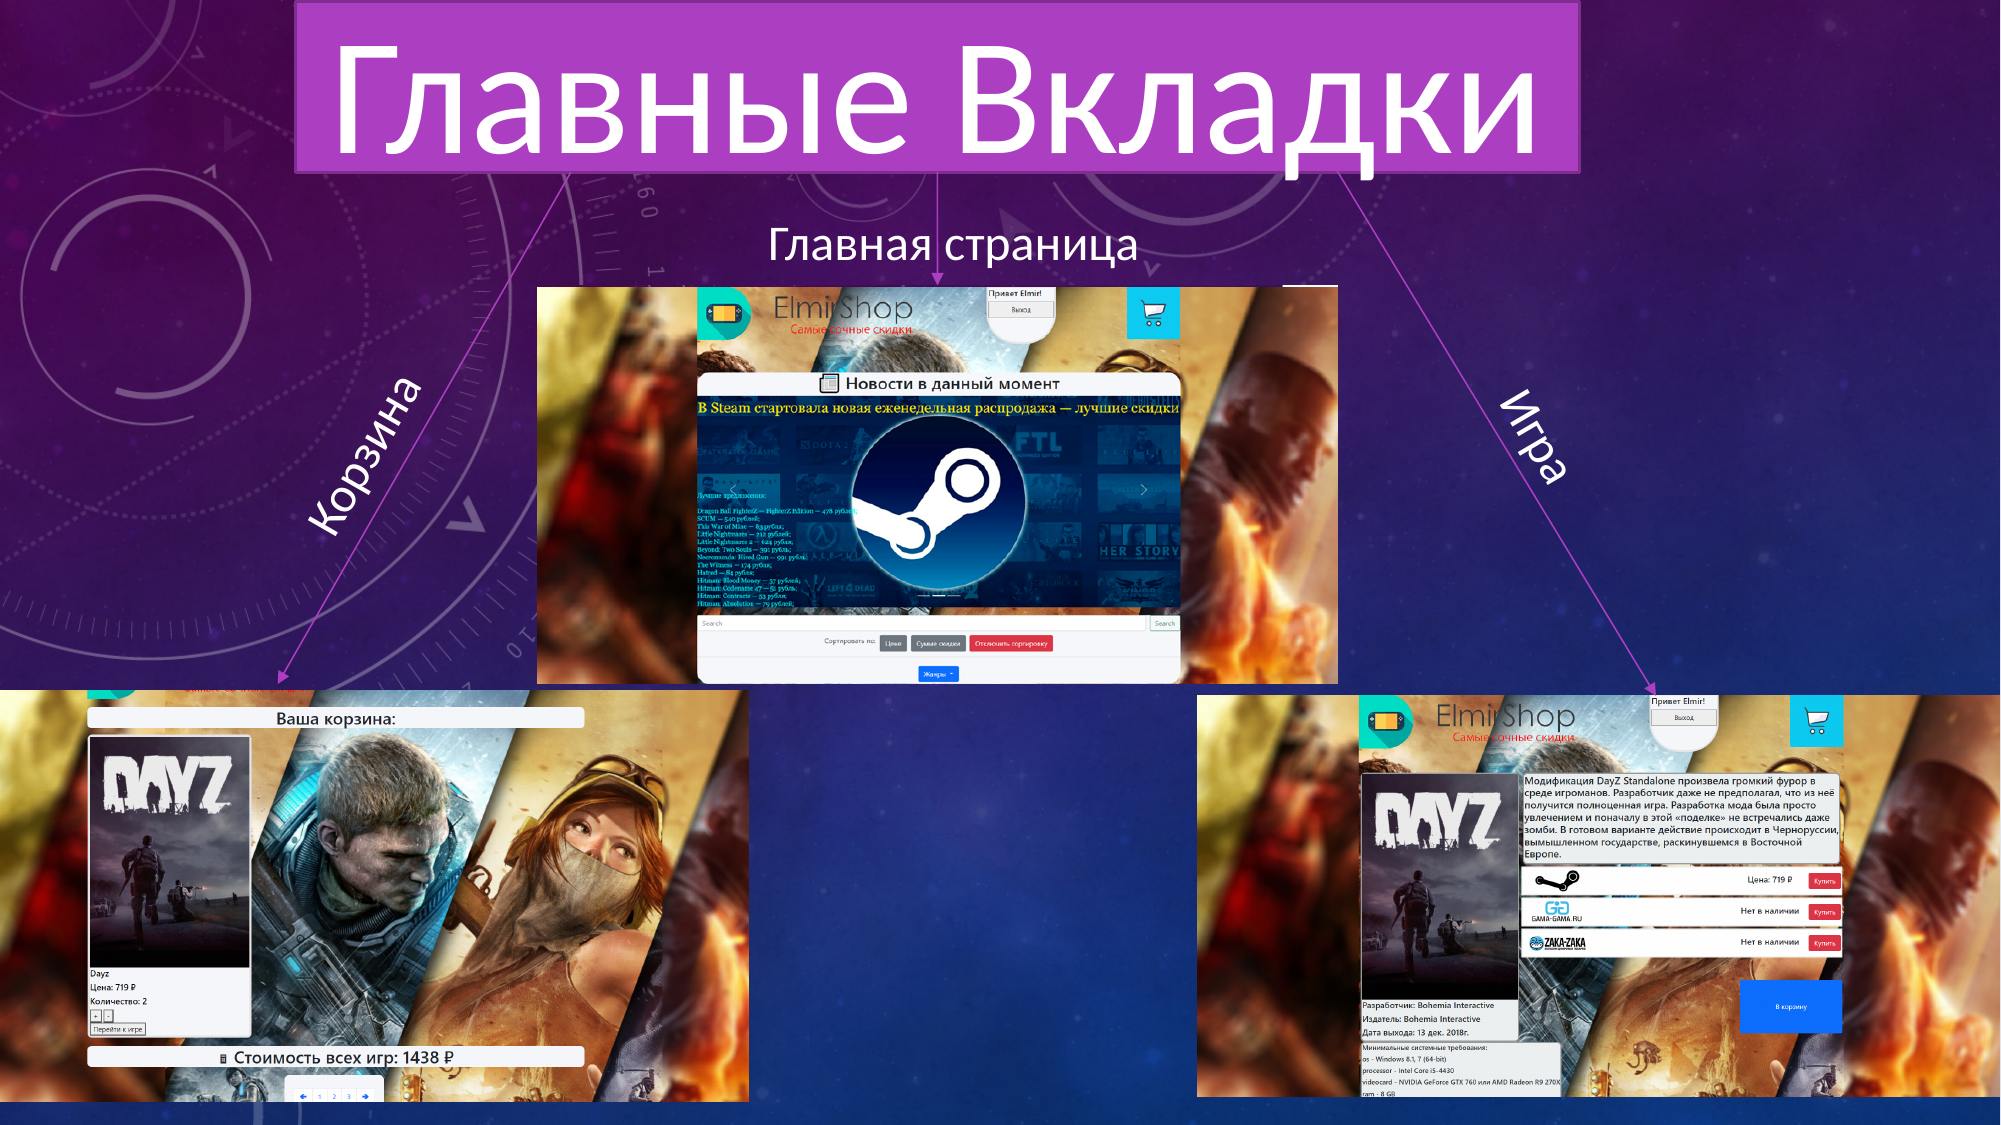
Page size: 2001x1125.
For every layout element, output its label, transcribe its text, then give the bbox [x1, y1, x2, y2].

picture [0, 0, 2001, 1125]
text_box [1336, 170, 1657, 697]
text_box Главные Вкладки [294, 0, 1581, 174]
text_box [277, 172, 571, 685]
text_box Главная страница [942, 203, 1155, 278]
text_box Главная страница [753, 203, 932, 278]
